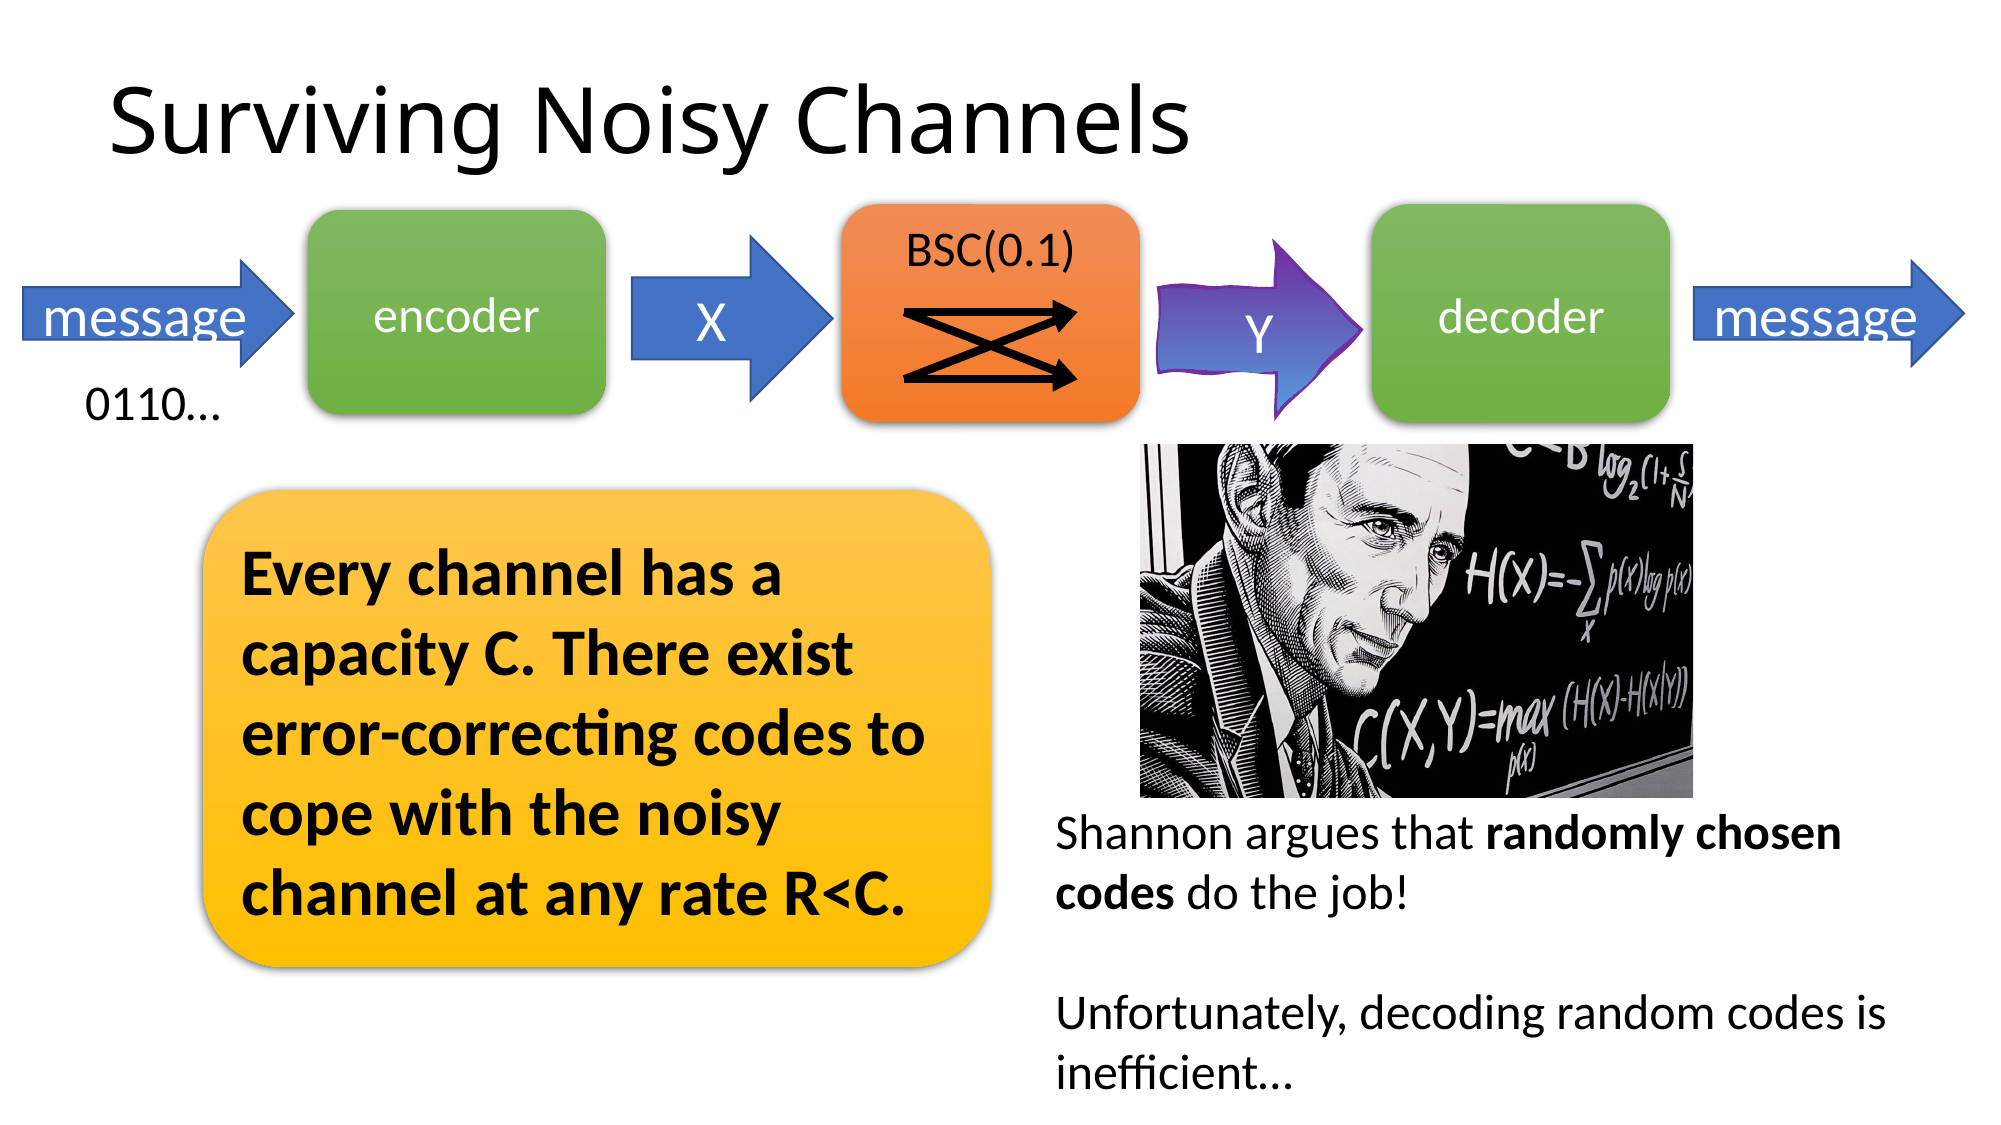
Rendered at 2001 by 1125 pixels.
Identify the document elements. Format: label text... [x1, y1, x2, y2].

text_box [904, 312, 1078, 380]
text_box 0110… [70, 362, 236, 438]
title Surviving Noisy Channels [93, 14, 1819, 233]
text_box Every channel has a capacity C. There exist error-correcting codes to cope with the noisy channel at any rate R<C. [203, 490, 991, 967]
text_box message [22, 258, 295, 369]
text_box Y [1158, 247, 1360, 413]
text_box X [630, 233, 835, 403]
text_box Shannon argues that randomly chosen codes do the job! Unfortunately, decoding random codes is inefficient… [1040, 792, 1928, 1107]
text_box encoder [307, 209, 606, 415]
text_box BSC(0.1) [867, 209, 1114, 285]
picture [1139, 444, 1694, 810]
text_box [841, 204, 1140, 423]
text_box message [1692, 258, 1966, 369]
text_box decoder [1372, 204, 1671, 423]
